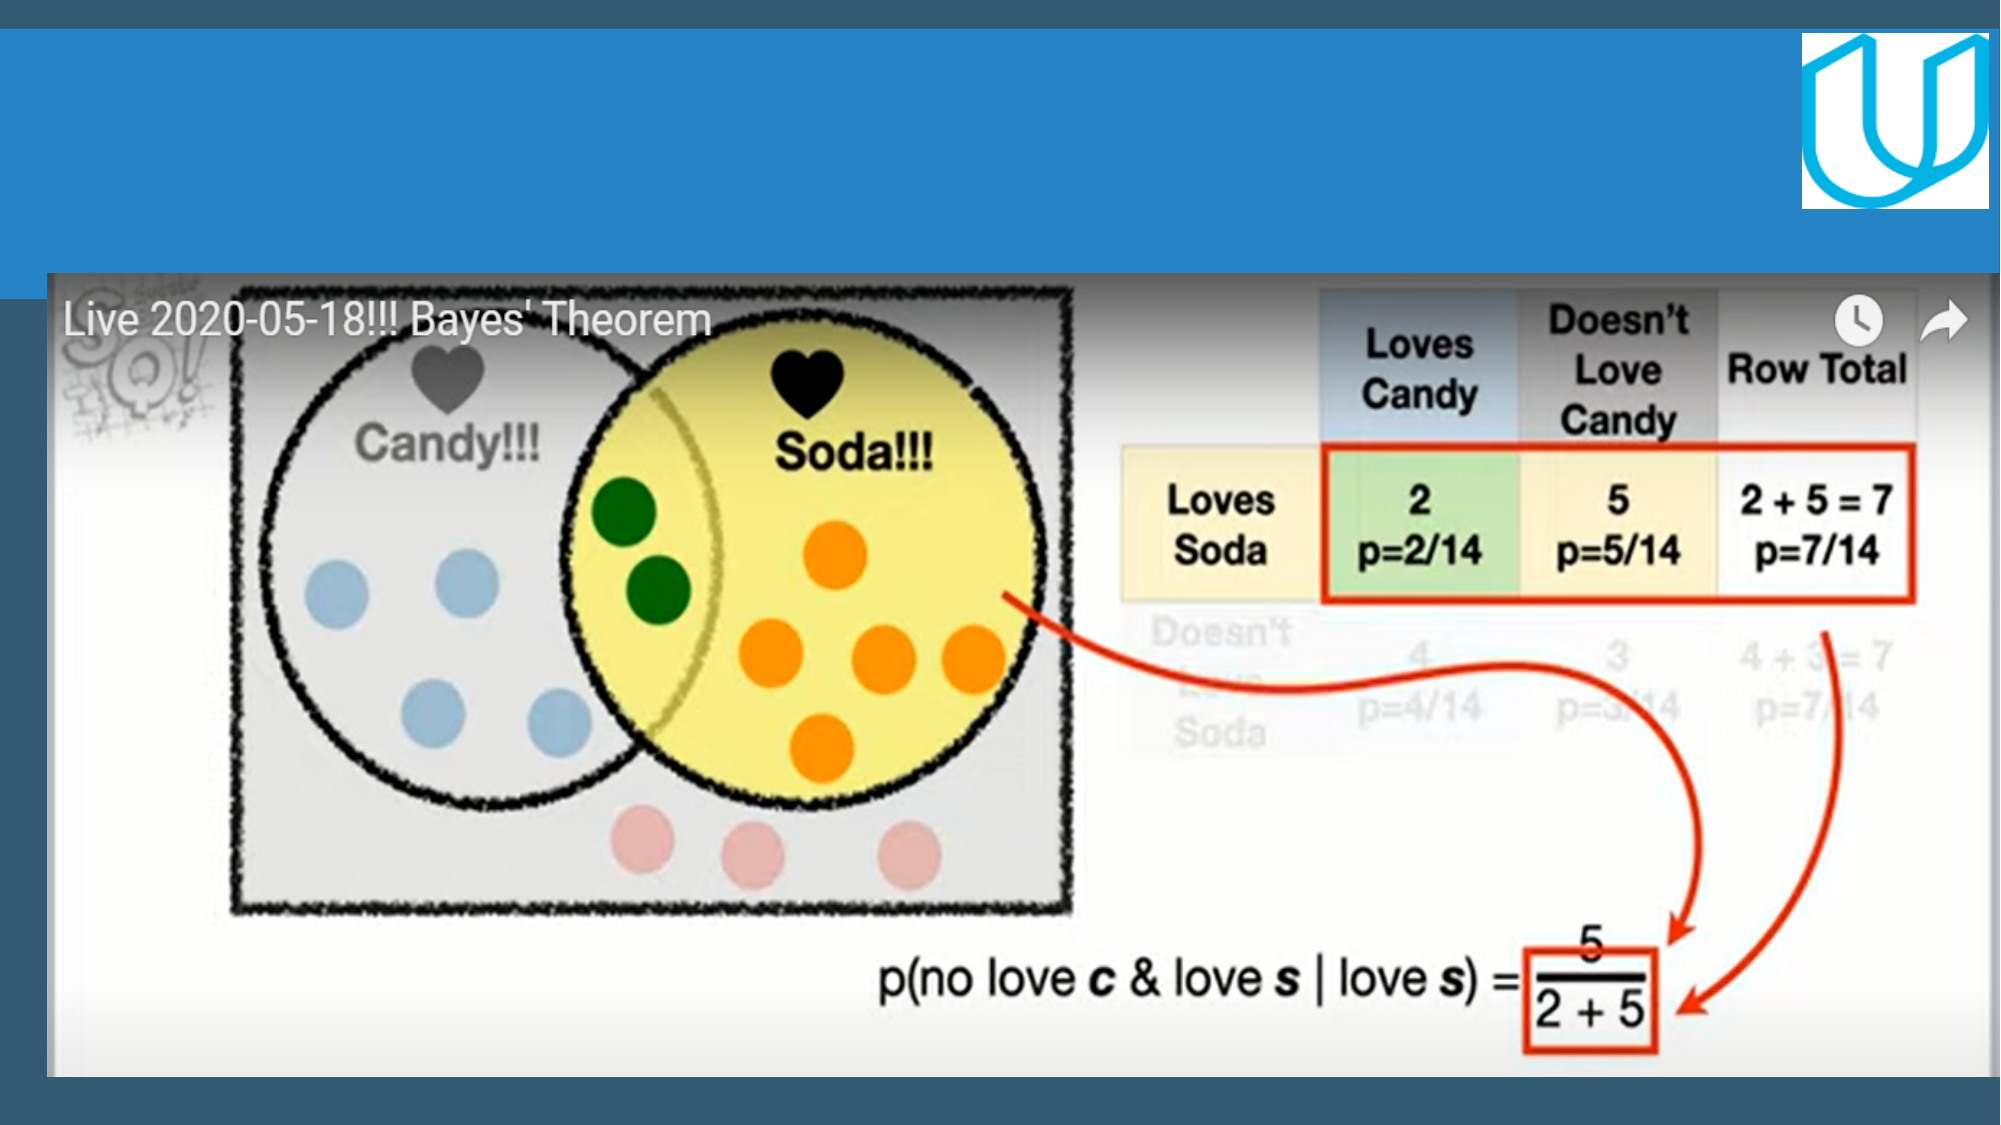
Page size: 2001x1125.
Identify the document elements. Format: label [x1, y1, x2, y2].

picture [1876, 124, 1989, 209]
picture [46, 273, 2000, 1077]
picture [1802, 33, 1989, 167]
picture [1802, 149, 1866, 209]
picture [1933, 47, 1974, 167]
picture [1816, 47, 1912, 197]
